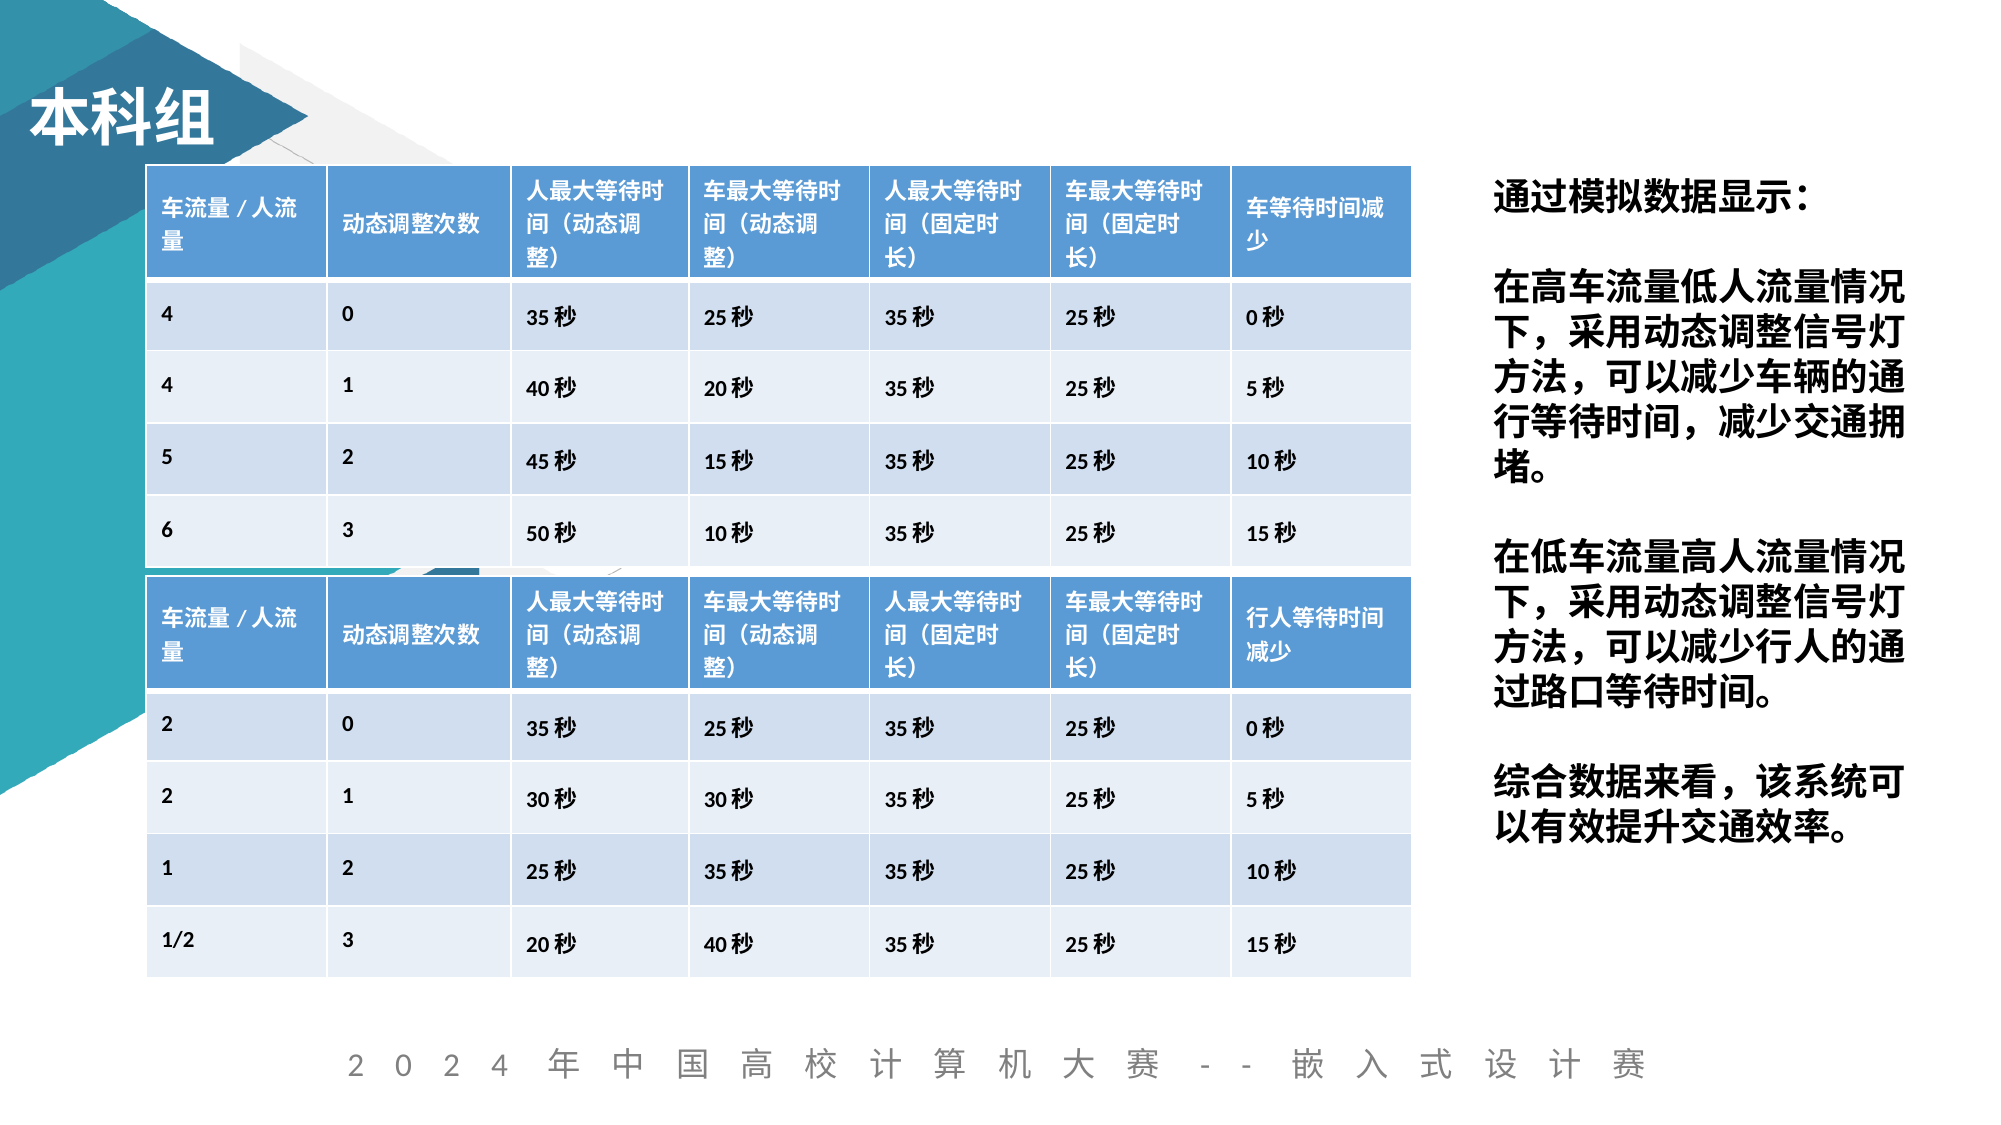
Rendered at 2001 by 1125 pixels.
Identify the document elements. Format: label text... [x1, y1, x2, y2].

table_header 车等待时间减少 [1232, 166, 1411, 277]
table_header 人最大等待时间（固定时长） [870, 166, 1050, 277]
table_cell 40秒 [512, 351, 688, 422]
table_cell 15秒 [1232, 496, 1411, 566]
table_cell 6 [147, 496, 326, 566]
table_header 车流量/人流量 [147, 166, 326, 277]
table_cell 20秒 [690, 351, 869, 422]
table_cell 35秒 [870, 496, 1050, 566]
table_cell 4 [147, 283, 326, 350]
table_cell 5秒 [1232, 351, 1411, 422]
table_cell 5秒 [1232, 762, 1411, 833]
table_cell 10秒 [690, 496, 869, 566]
table_cell 10秒 [1232, 424, 1411, 494]
table_cell 25秒 [1051, 283, 1230, 350]
table_cell 2 [328, 424, 510, 494]
table_cell 25秒 [1051, 907, 1230, 977]
table_cell 35秒 [870, 351, 1050, 422]
table_cell 35秒 [870, 283, 1050, 350]
table_cell 25秒 [1051, 762, 1230, 833]
table_cell 25秒 [690, 283, 869, 350]
table_header 车最大等待时间（动态调整） [690, 577, 869, 688]
table_cell 15秒 [1232, 907, 1411, 977]
table_cell 0秒 [1232, 694, 1411, 760]
table_cell 1 [147, 834, 326, 905]
text_box 通过模拟数据显示： 在高车流量低人流量情况下，采用动态调整信号灯方法，可以减少车辆的通行等待时间，减少交通拥堵。 在低车流量高人流量情况下，采用动态调整信号灯方法，可以减少行人的通过路口等待时间。 综合数据来看，该系统可以有效提升交通效率。 [1478, 165, 1948, 948]
table_cell 2 [147, 762, 326, 833]
table_cell 35秒 [690, 834, 869, 905]
table_header 人最大等待时间（动态调整） [512, 166, 688, 277]
table_cell 25秒 [1051, 424, 1230, 494]
table_cell 45秒 [512, 424, 688, 494]
table_cell 2 [147, 694, 326, 760]
table_cell 3 [328, 496, 510, 566]
table_cell 15秒 [690, 424, 869, 494]
table_header 行人等待时间减少 [1232, 577, 1411, 688]
table_header 车最大等待时间（固定时长） [1051, 166, 1230, 277]
table_cell 0秒 [1232, 283, 1411, 350]
table_cell 4 [147, 351, 326, 422]
table_header 车流量/人流量 [147, 577, 326, 688]
table_cell 0 [328, 283, 510, 350]
table_cell 20秒 [512, 907, 688, 977]
table_cell 25秒 [1051, 351, 1230, 422]
table_header 车最大等待时间（动态调整） [690, 166, 869, 277]
table_cell 35秒 [512, 283, 688, 350]
table_cell 35秒 [512, 694, 688, 760]
table_cell 10秒 [1232, 834, 1411, 905]
table_cell 0 [328, 694, 510, 760]
table_cell 5 [147, 424, 326, 494]
table_header 人最大等待时间（动态调整） [512, 577, 688, 688]
table_header 车最大等待时间（固定时长） [1051, 577, 1230, 688]
table_cell 25秒 [512, 834, 688, 905]
table_cell 25秒 [1051, 694, 1230, 760]
table_cell 35秒 [870, 762, 1050, 833]
table_cell 25秒 [690, 694, 869, 760]
table_cell 30秒 [512, 762, 688, 833]
table_cell 35秒 [870, 424, 1050, 494]
table_cell 1/2 [147, 907, 326, 977]
table_cell 40秒 [690, 907, 869, 977]
picture [0, 0, 815, 819]
table_cell 1 [328, 351, 510, 422]
table_cell 25秒 [1051, 834, 1230, 905]
table_cell 50秒 [512, 496, 688, 566]
table_cell 35秒 [870, 694, 1050, 760]
table_cell 2 [328, 834, 510, 905]
table_cell 25秒 [1051, 496, 1230, 566]
table_cell 3 [328, 907, 510, 977]
table_header 动态调整次数 [328, 166, 510, 277]
table_header 动态调整次数 [328, 577, 510, 688]
table_cell 1 [328, 762, 510, 833]
table_cell 30秒 [690, 762, 869, 833]
table_header 人最大等待时间（固定时长） [870, 577, 1050, 688]
table_cell 35秒 [870, 907, 1050, 977]
table_cell 35秒 [870, 834, 1050, 905]
